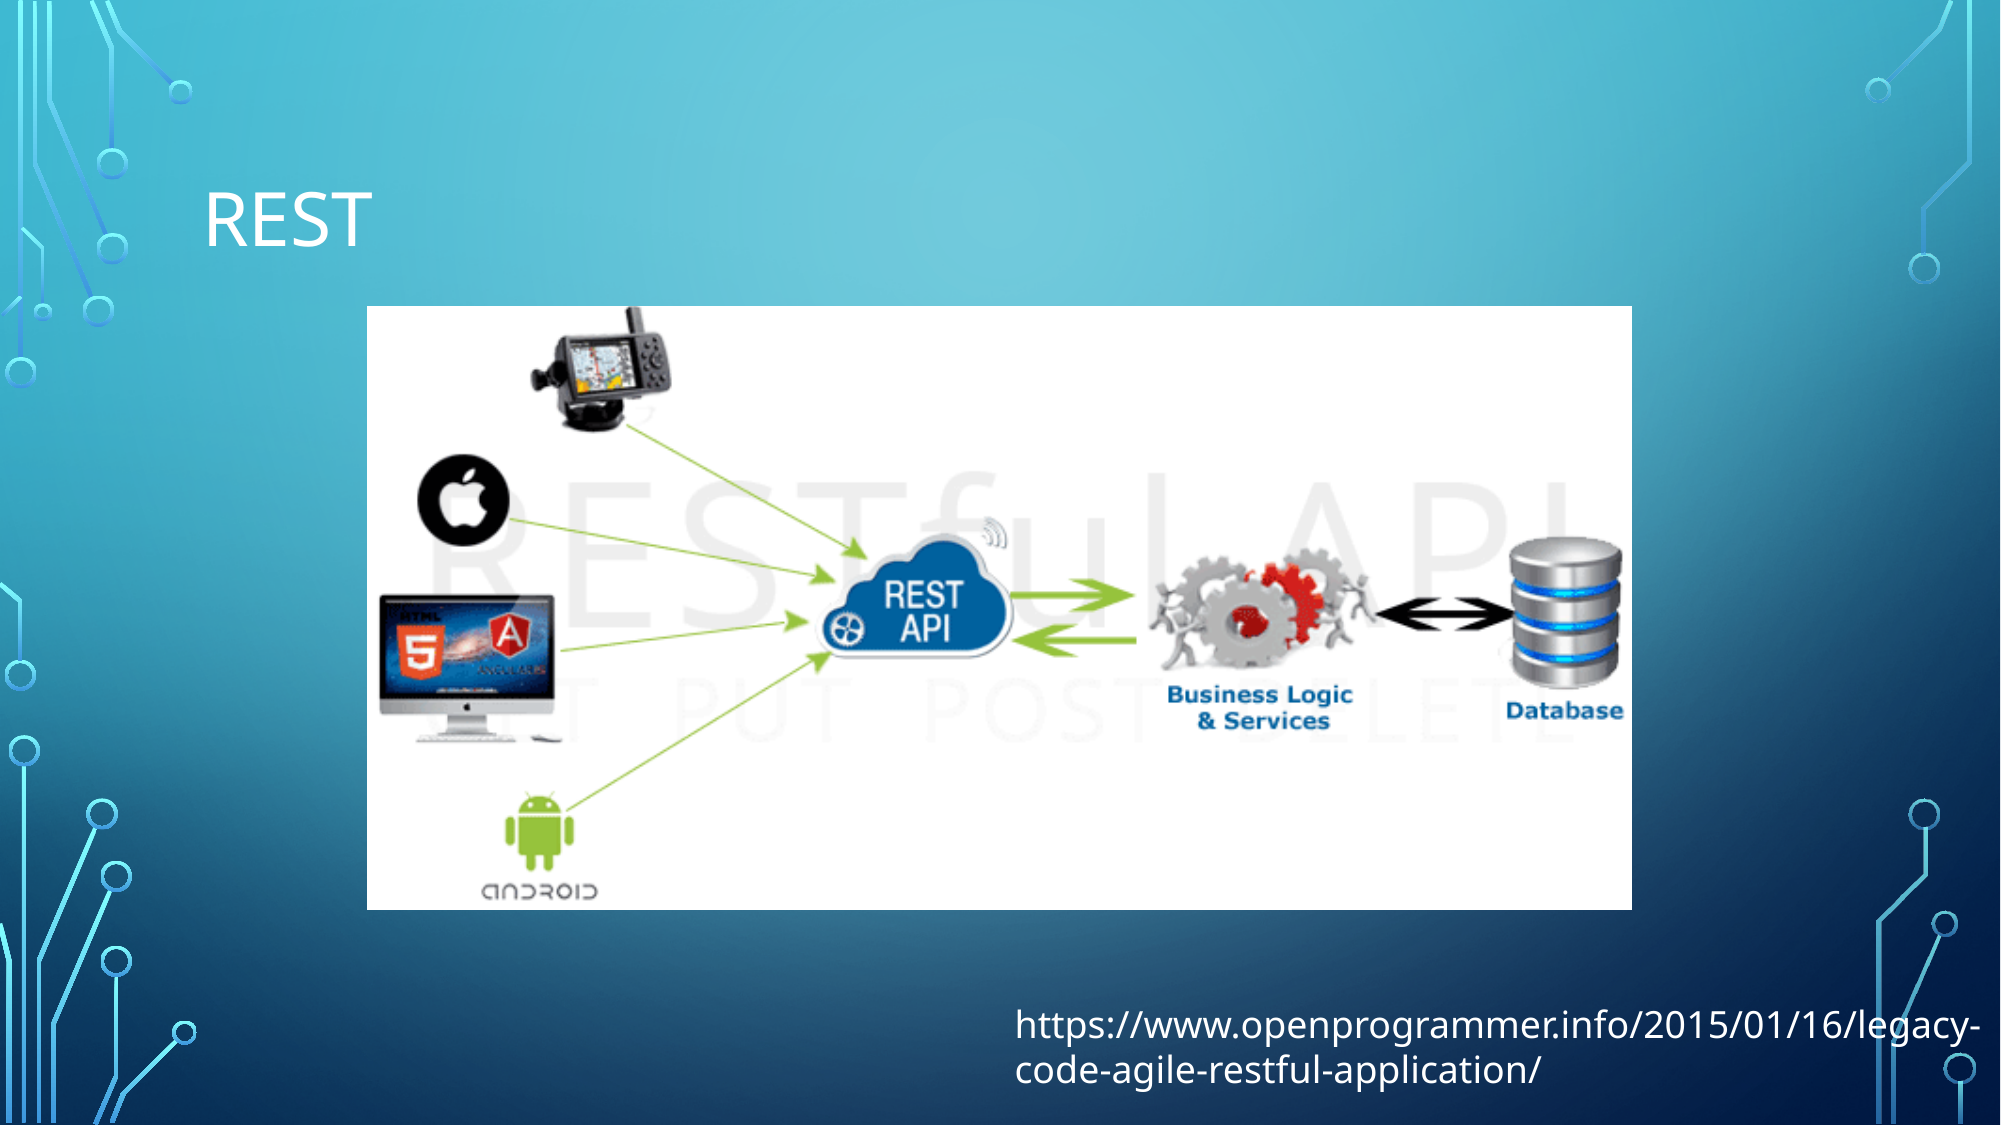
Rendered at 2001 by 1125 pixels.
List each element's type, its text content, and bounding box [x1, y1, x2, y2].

title REST [187, 101, 1813, 344]
text_box https://www.openprogrammer.info/2015/01/16/legacy-code-agile-restful-application/ [999, 993, 2000, 1098]
picture [367, 305, 1632, 911]
